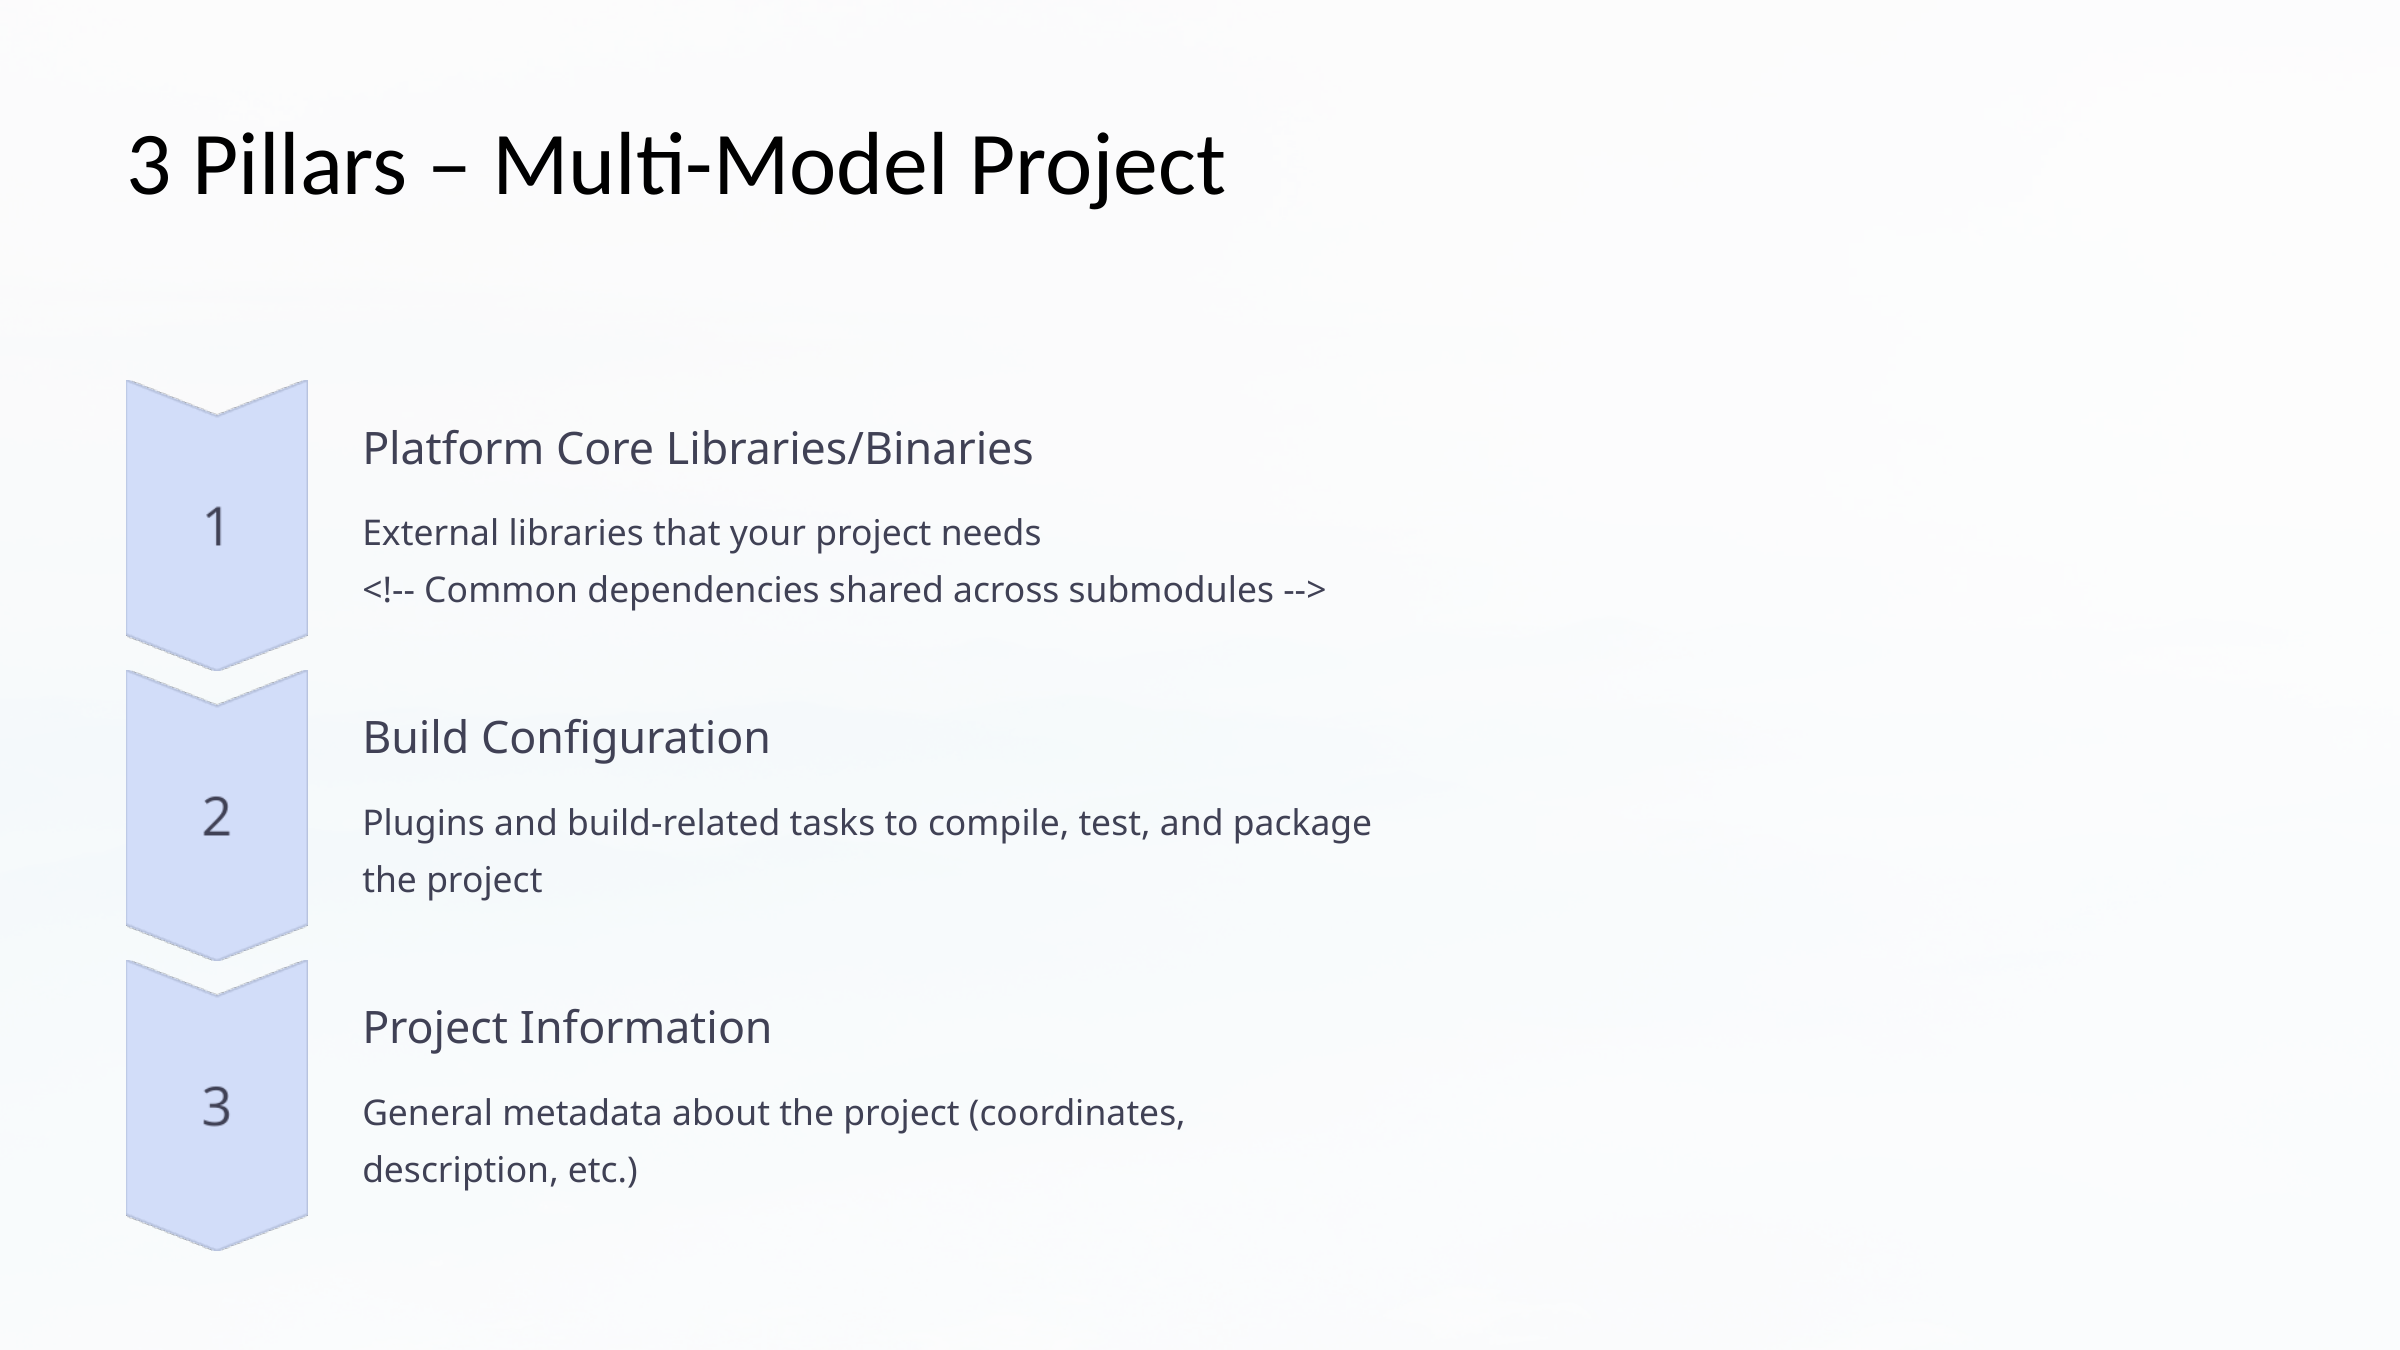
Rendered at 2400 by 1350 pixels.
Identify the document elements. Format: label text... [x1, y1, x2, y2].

text_box 3 Pillars – Multi-Model Project [126, 99, 1374, 327]
text_box General metadata about the project (coordinates, description, etc.) [362, 1074, 1374, 1191]
text_box Build Configuration [362, 706, 1026, 764]
text_box Plugins and build-related tasks to compile, test, and package the project [362, 785, 1374, 901]
text_box External libraries that your project needs <!-- Common dependencies shared across submodules --> [362, 495, 1374, 611]
picture [126, 380, 308, 1251]
text_box Platform Core Libraries/Binaries [362, 416, 816, 474]
text_box Project Information [362, 996, 816, 1054]
